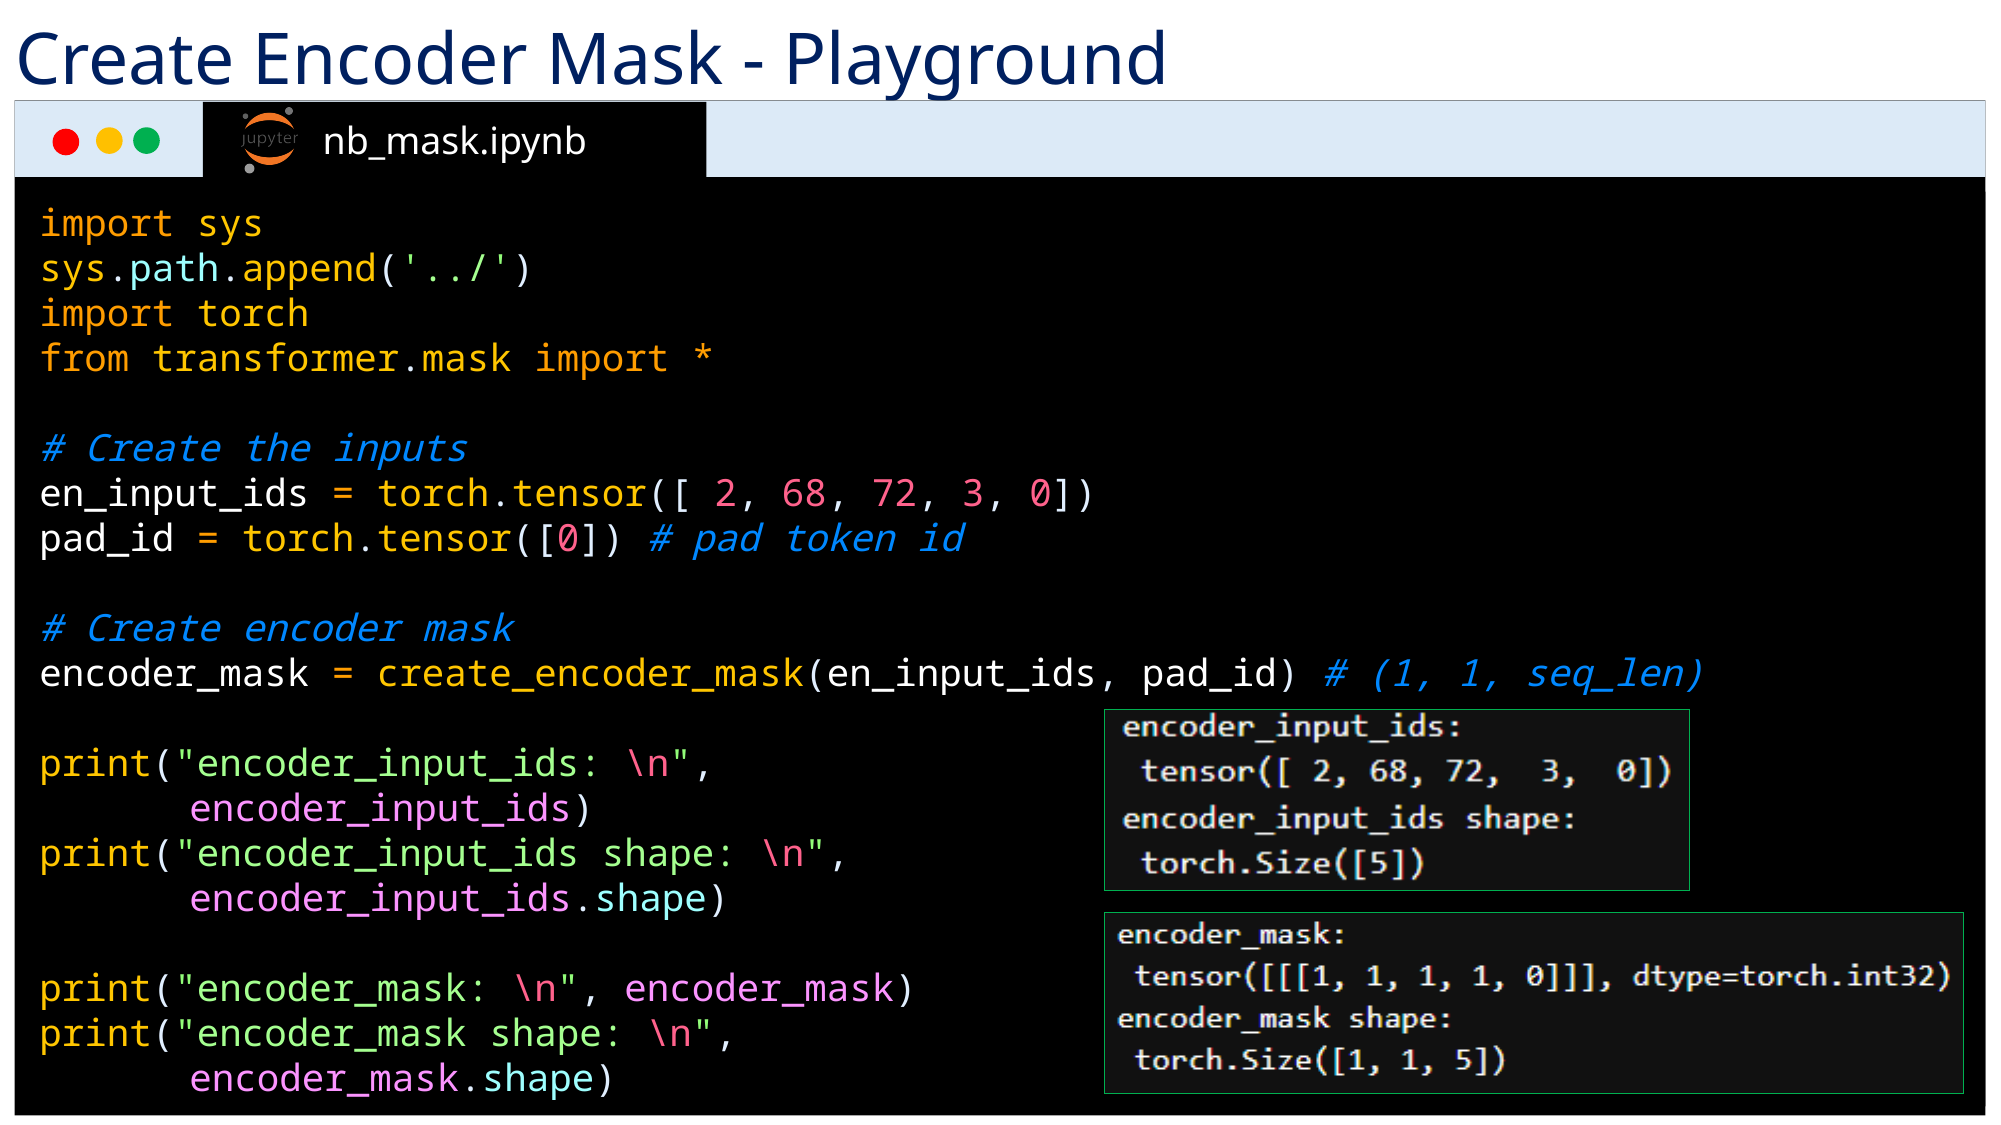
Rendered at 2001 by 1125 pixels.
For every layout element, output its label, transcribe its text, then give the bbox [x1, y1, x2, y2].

picture [1103, 912, 1964, 1094]
text_box [13, 178, 1987, 1117]
text_box [13, 99, 1987, 178]
picture [239, 105, 299, 175]
text_box import sys sys.path.append('../') import torch from transformer.mask import * # Create the inputs en_input_ids = torch.tensor([ 2, 68, 72, 3, 0]) pad_id = torch.tensor([0]) # pad token id # Create encoder mask encoder_mask = create_encoder_mask(en_input_ids, pad_id) # (1, 1, seq_len) print("encoder_input_ids: \n", encoder_input_ids) print("encoder_input_ids shape: \n", encoder_input_ids.shape) print("encoder_mask: \n", encoder_mask) print("encoder_mask shape: \n", encoder_mask.shape) [24, 191, 1986, 1107]
picture [1103, 709, 1691, 892]
text_box Create Encoder Mask - Playground [0, 13, 1449, 108]
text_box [51, 126, 161, 156]
text_box nb_mask.ipynb [201, 100, 708, 179]
